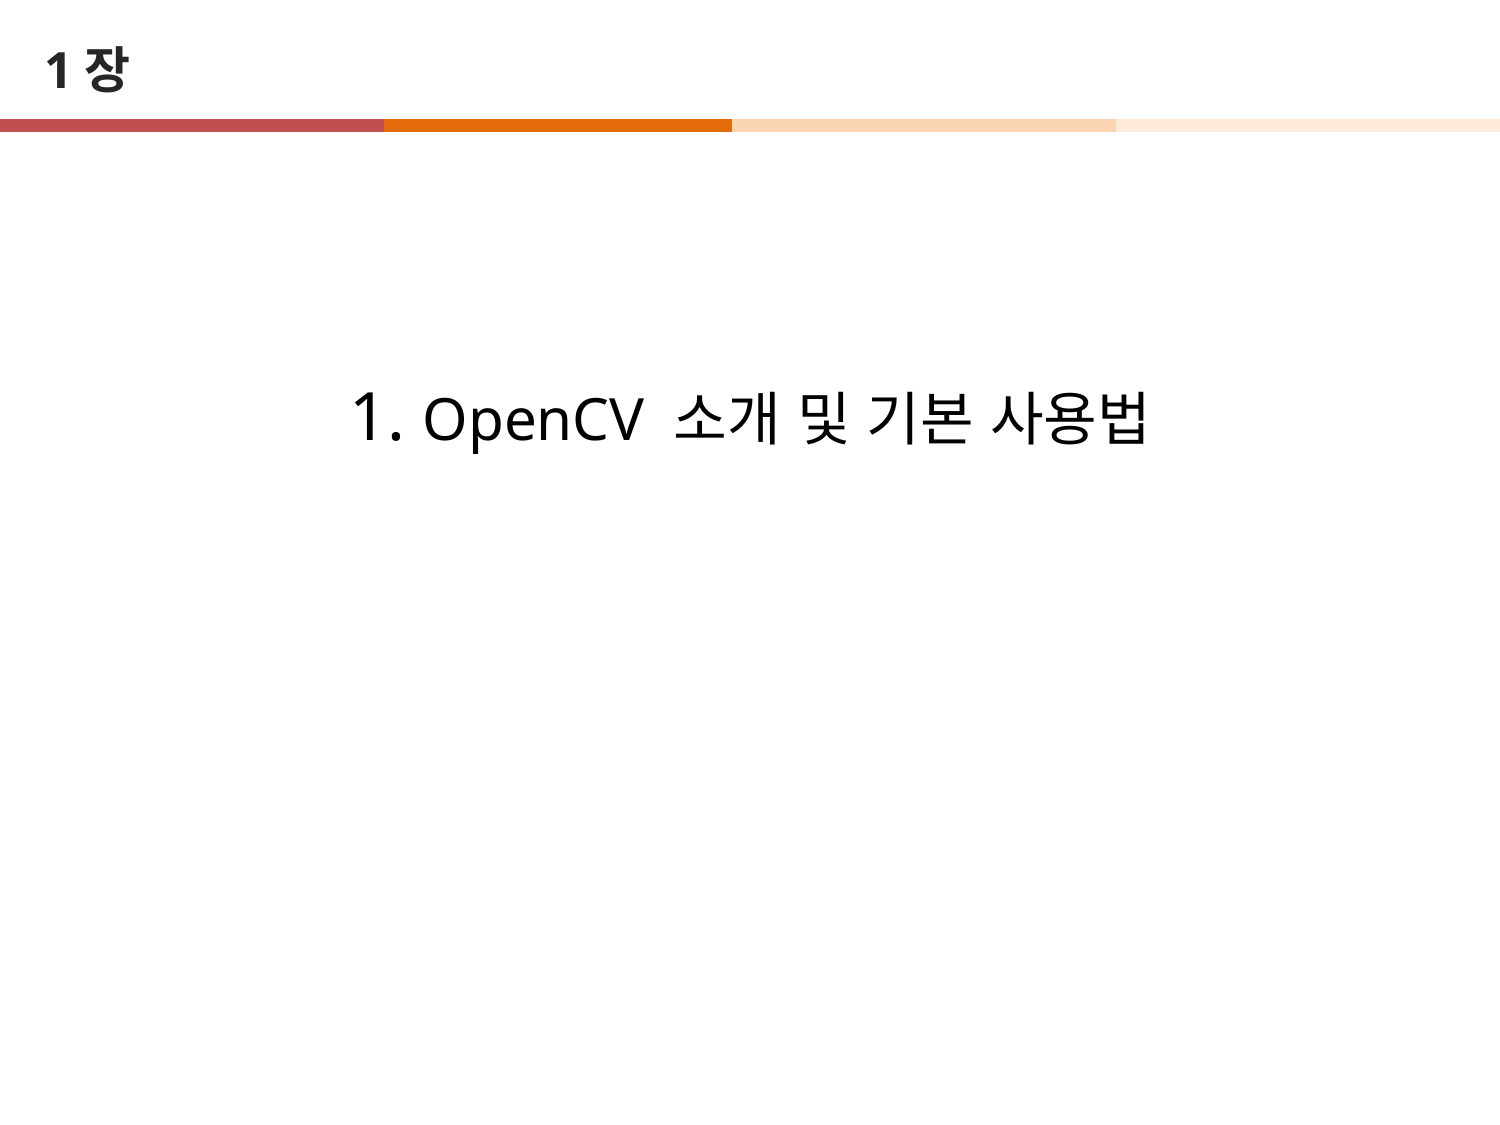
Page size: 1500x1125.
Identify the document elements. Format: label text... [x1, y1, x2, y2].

title 1장 [29, 23, 1270, 114]
list 1. OpenCV 소개 및 기본 사용법 [29, 326, 1471, 551]
